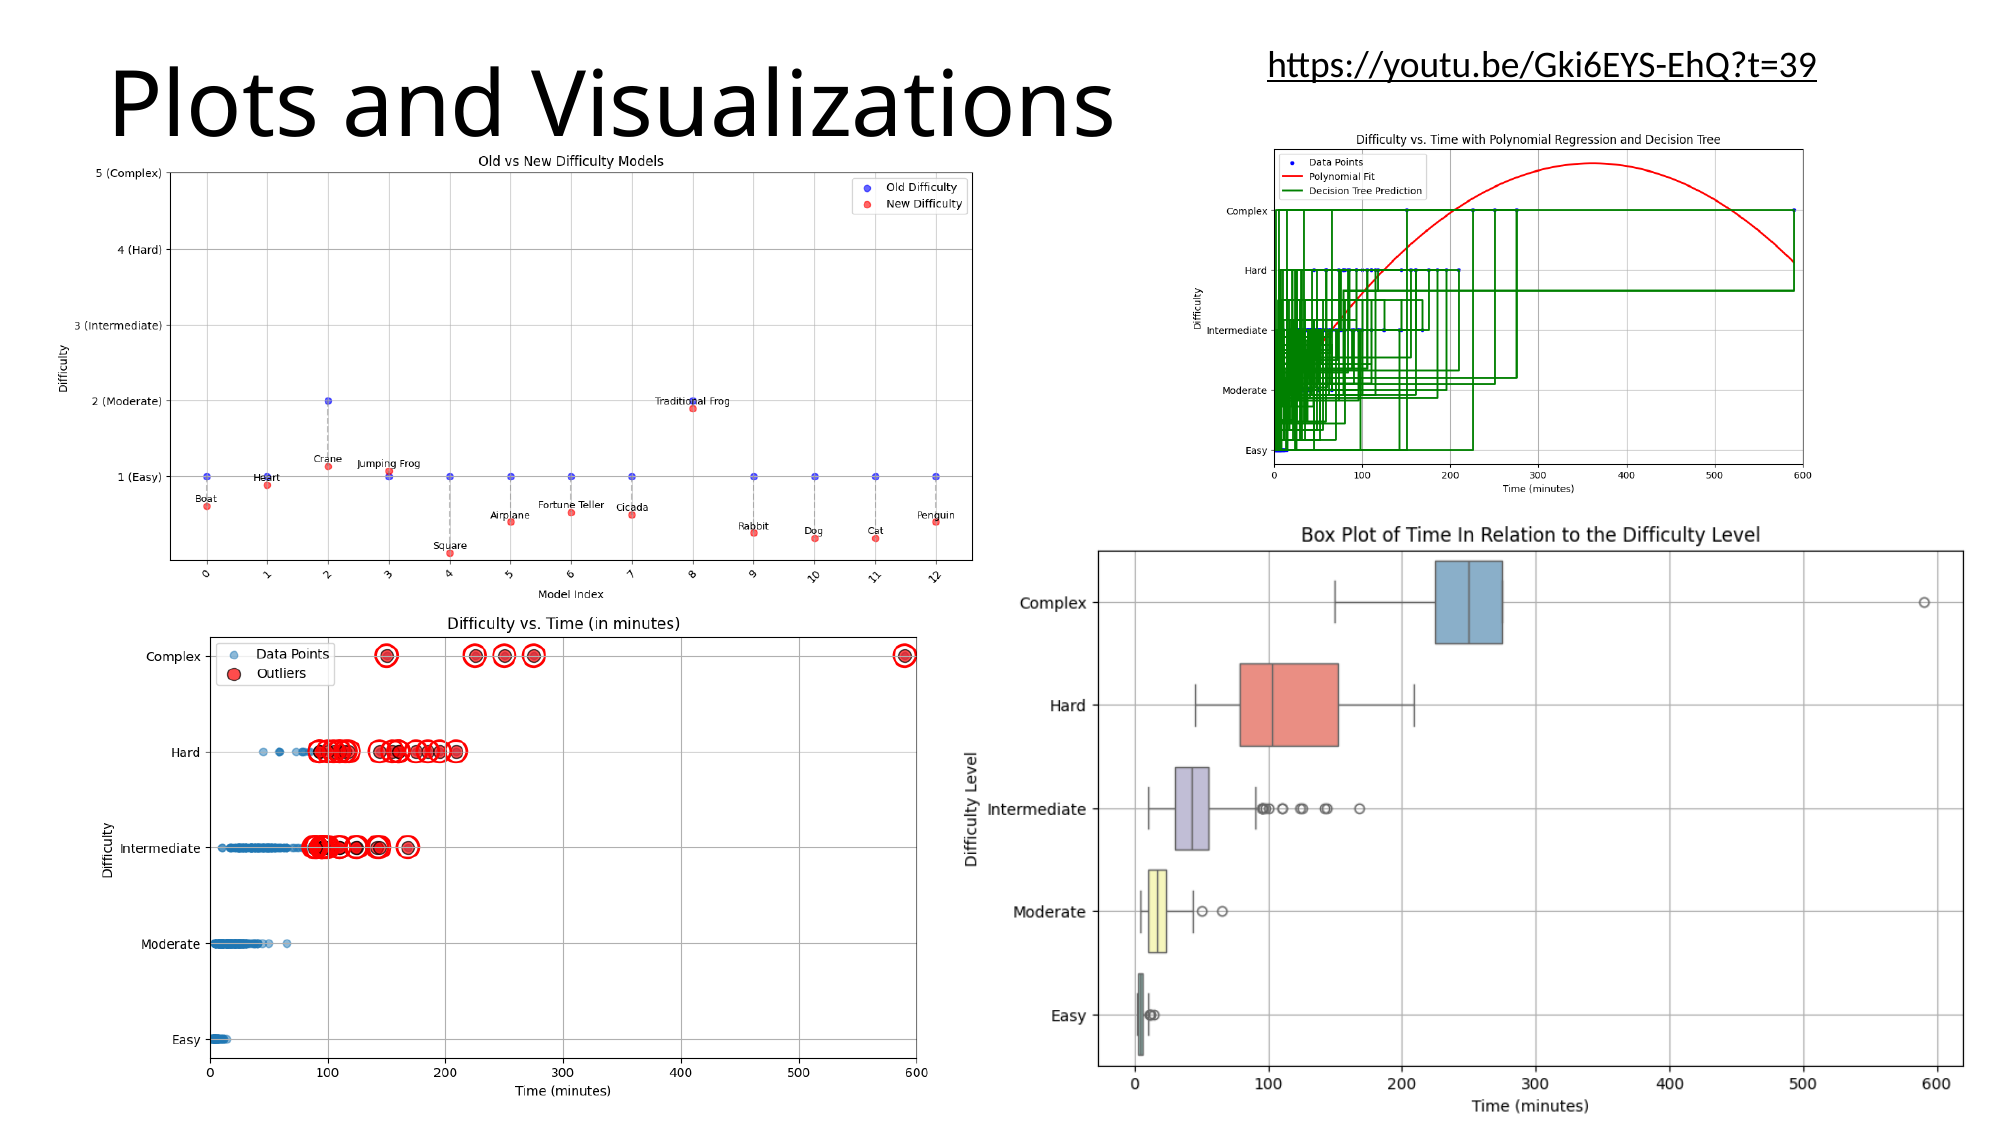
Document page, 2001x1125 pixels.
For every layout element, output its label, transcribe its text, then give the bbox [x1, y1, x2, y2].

title Plots and Visualizations [92, 0, 1818, 216]
picture [1186, 127, 1818, 500]
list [954, 514, 1973, 1125]
text_box https://youtu.be/Gki6EYS-EhQ?t=39 [1252, 32, 1860, 93]
picture [49, 147, 979, 1106]
